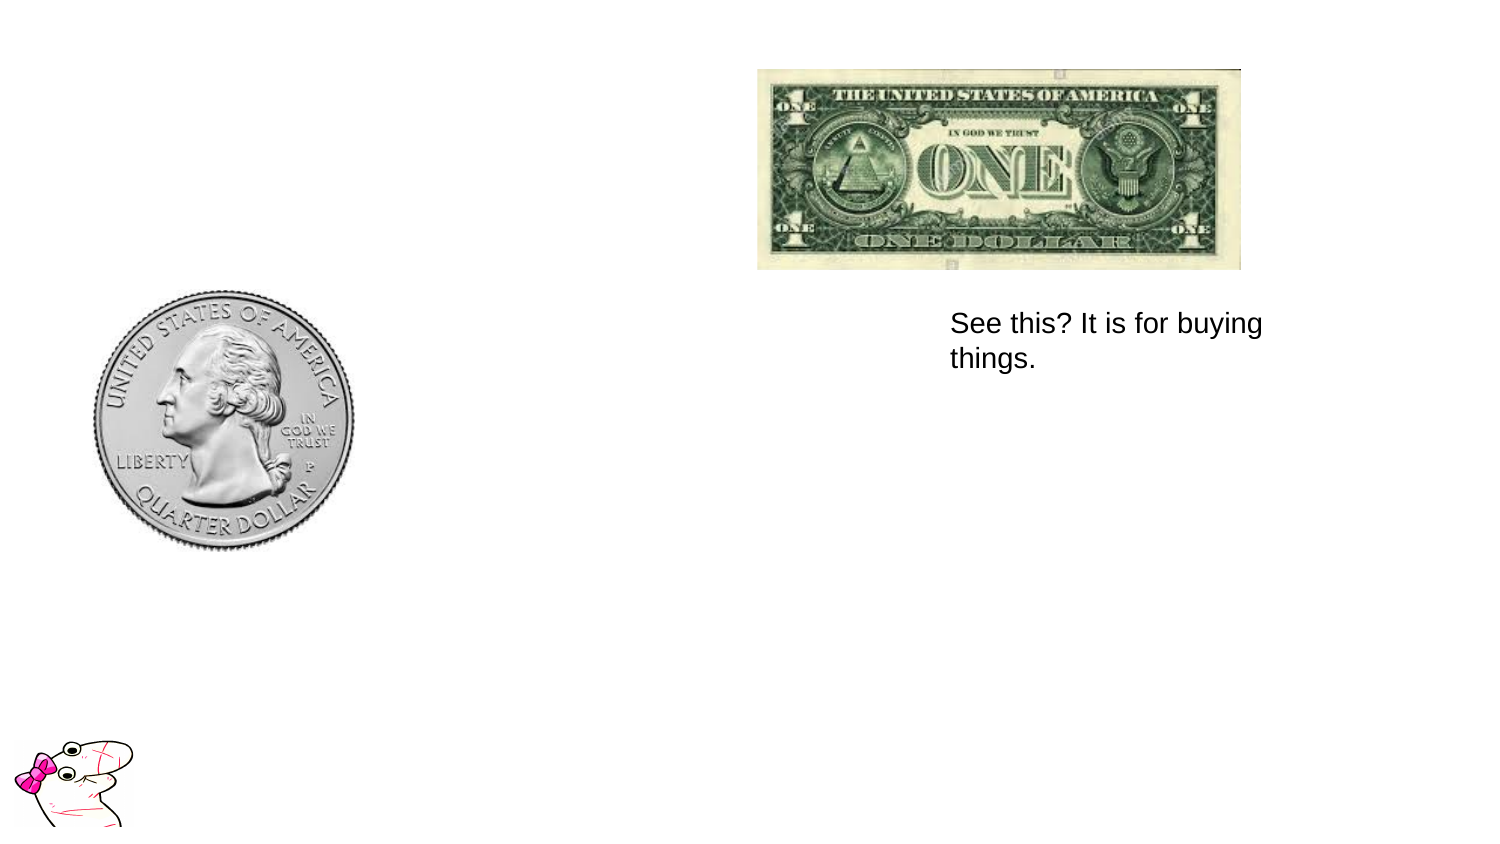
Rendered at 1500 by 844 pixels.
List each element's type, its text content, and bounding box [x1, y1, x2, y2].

picture [14, 739, 134, 827]
picture [92, 289, 356, 553]
text_box See this? It is for buying things. [935, 289, 1326, 390]
picture [757, 69, 1241, 270]
